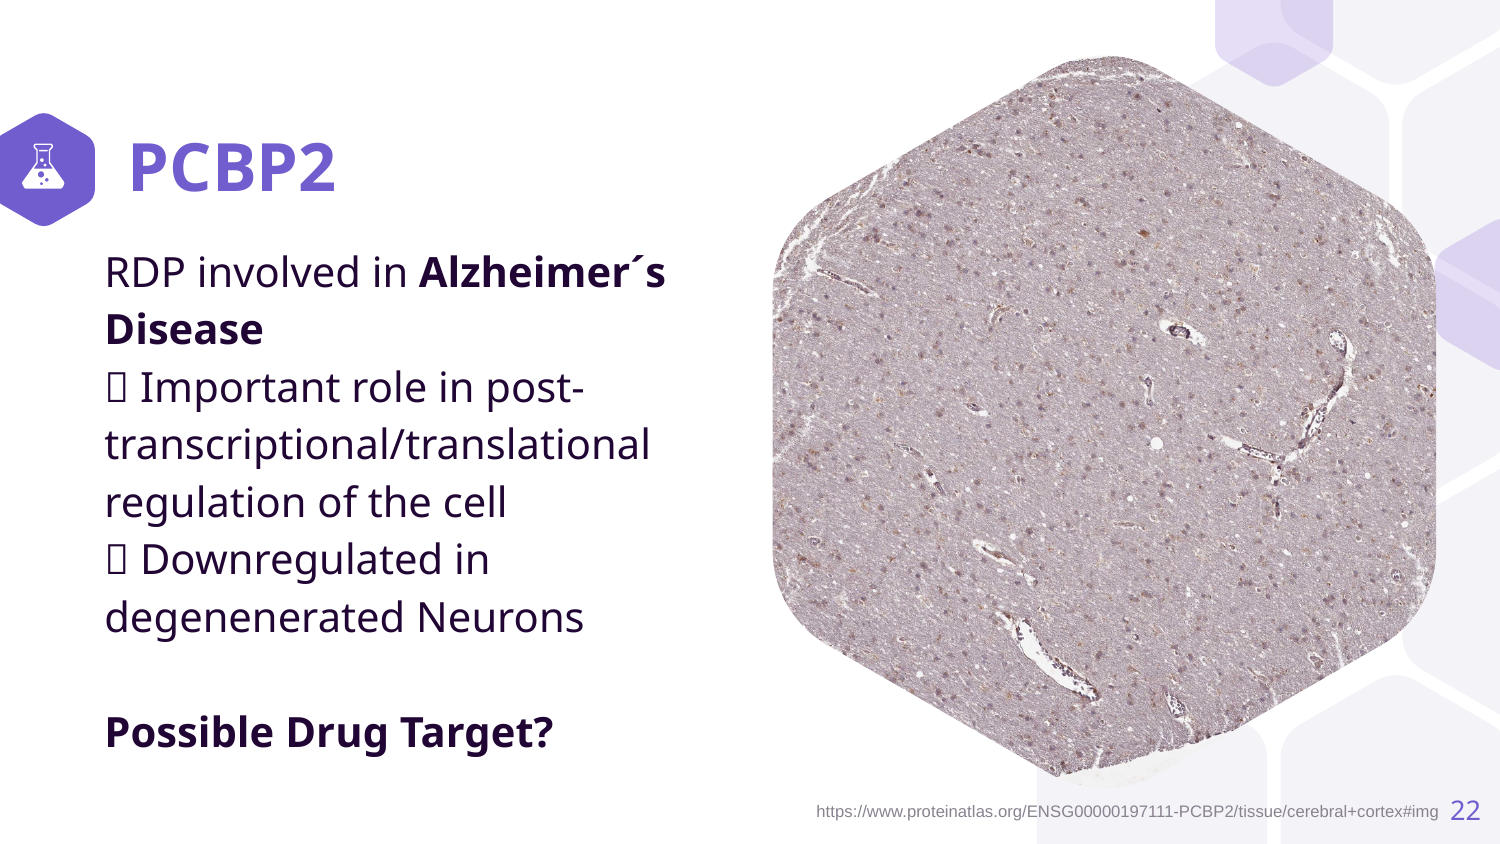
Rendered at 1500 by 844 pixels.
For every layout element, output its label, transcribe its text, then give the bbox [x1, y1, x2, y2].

slide_number 22 [1391, 779, 1482, 844]
picture [772, 55, 1437, 789]
text_box https://www.proteinatlas.org/ENSG00000197111-PCBP2/tissue/cerebral+cortex#img [801, 793, 1455, 829]
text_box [21, 143, 65, 190]
title PCBP2 [127, 137, 767, 203]
list RDP involved in Alzheimer´s Disease  Important role in post-transcriptional/translational regulation of the cell  Downregulated in degenenerated Neurons Possible Drug Target? [104, 238, 750, 745]
